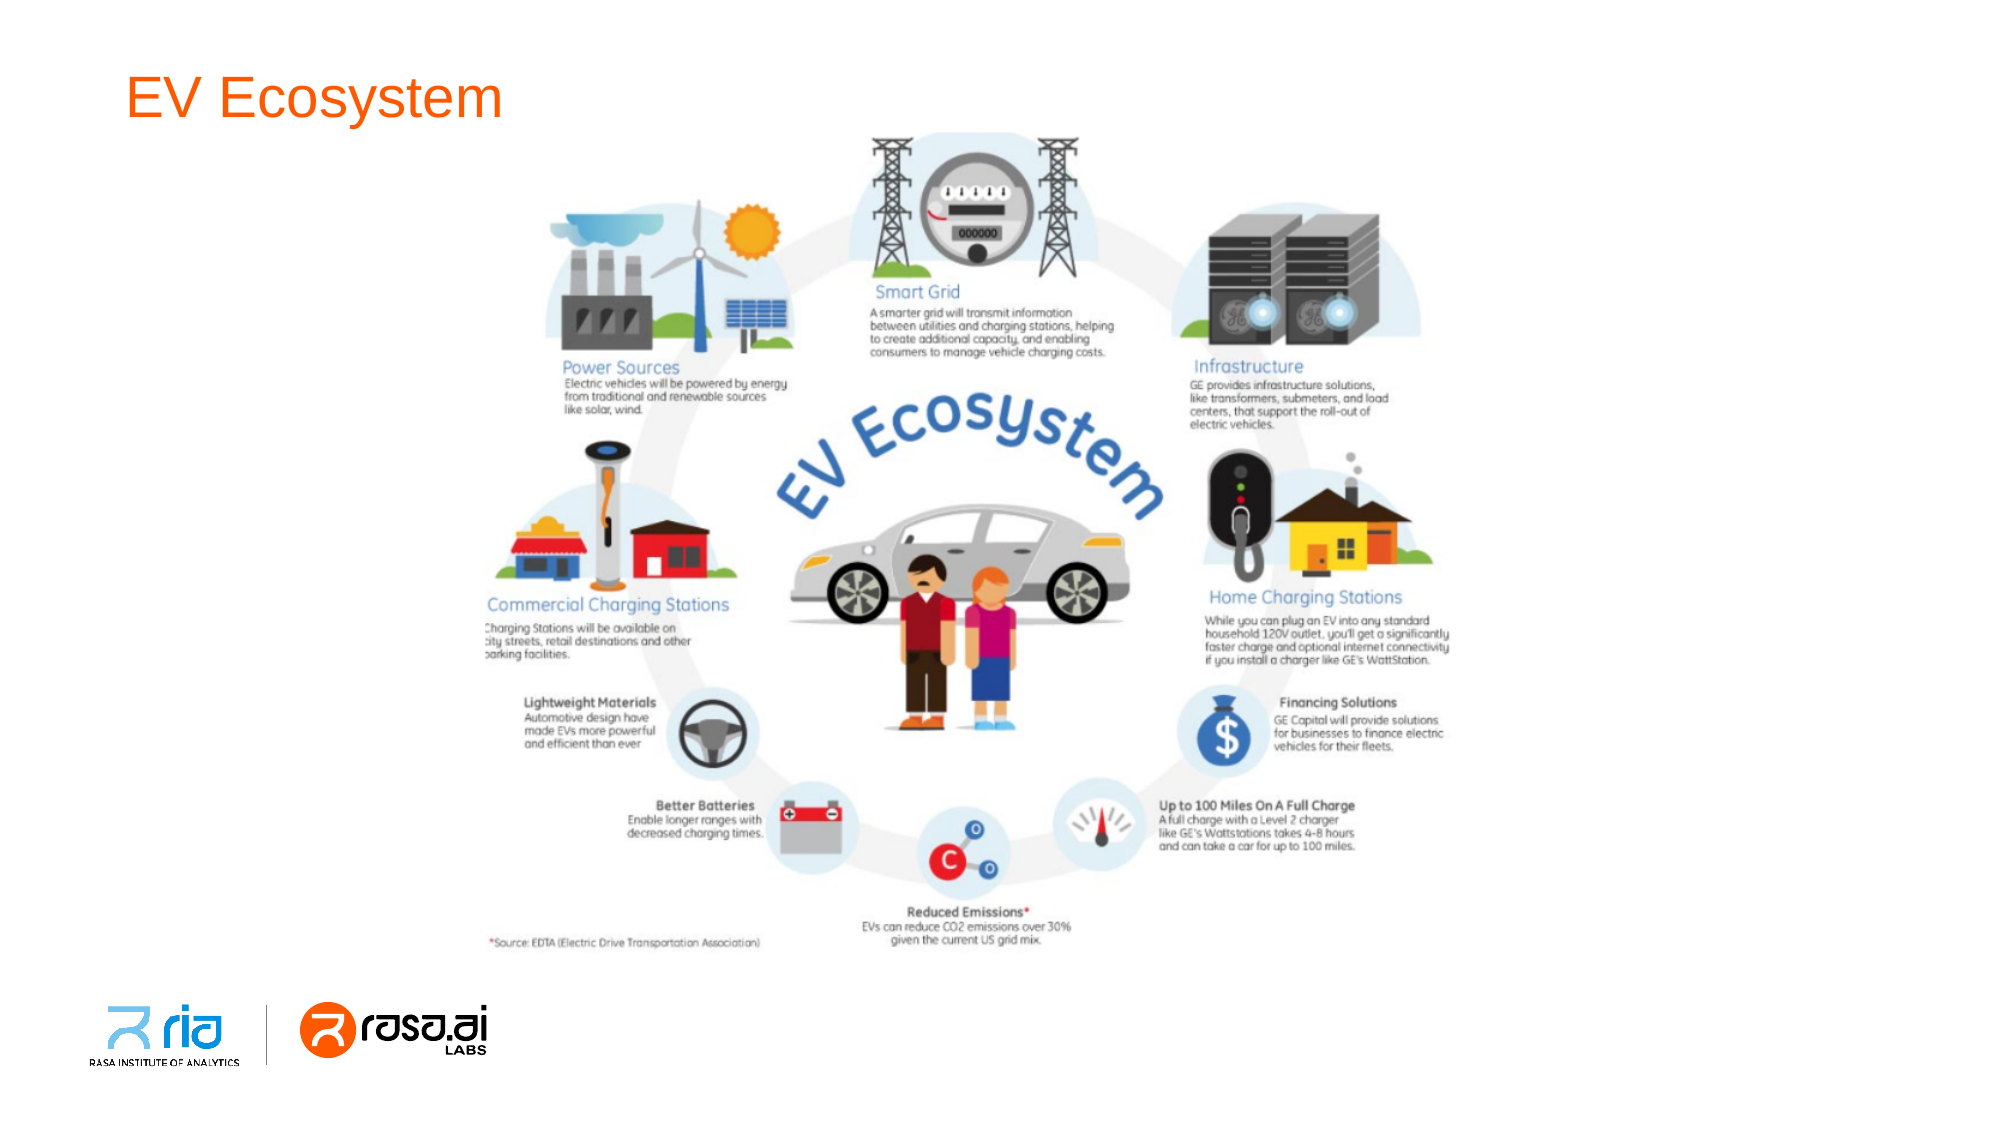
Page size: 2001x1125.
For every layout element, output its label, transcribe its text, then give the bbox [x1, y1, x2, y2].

picture [78, 992, 250, 1078]
picture [470, 116, 1530, 960]
title EV Ecosystem [125, 59, 1791, 131]
